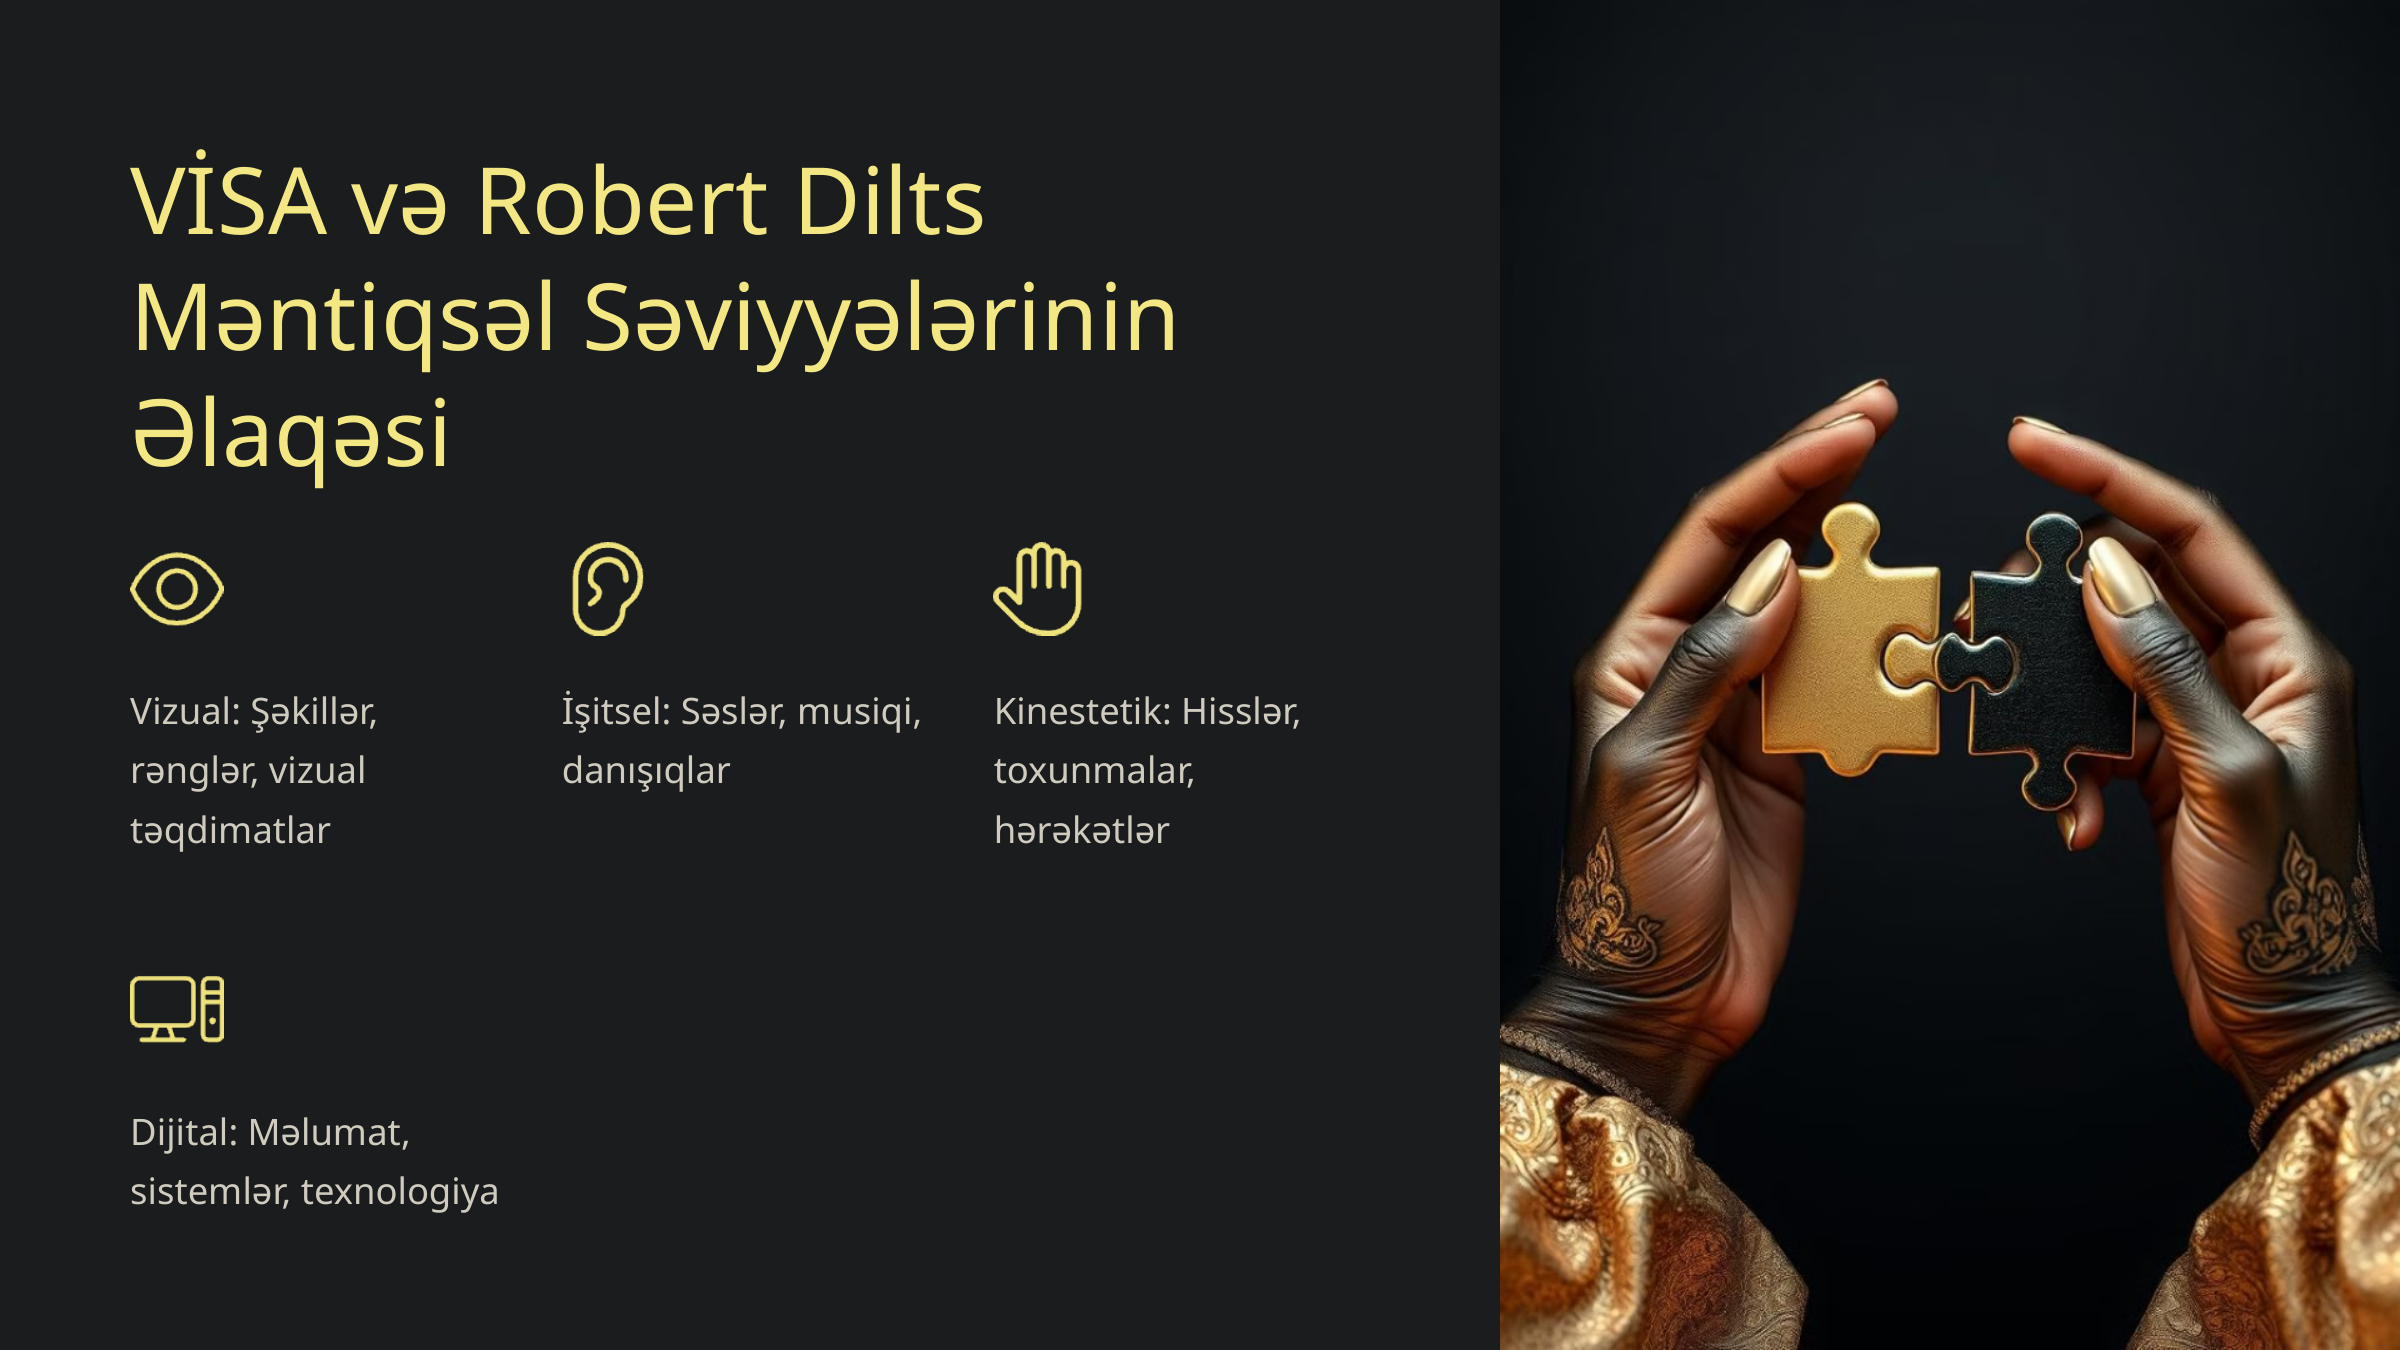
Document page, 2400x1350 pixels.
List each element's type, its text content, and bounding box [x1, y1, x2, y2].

text_box İşitsel: Səslər, musiqi, danışıqlar [561, 672, 938, 792]
picture [1499, 0, 2400, 1350]
text_box Kinestetik: Hisslər, toxunmalar, hərəkətlər [993, 672, 1370, 852]
picture [561, 542, 655, 636]
picture [130, 542, 224, 636]
text_box Vizual: Şəkillər, rənglər, vizual təqdimatlar [130, 672, 507, 852]
picture [993, 542, 1087, 636]
picture [130, 962, 224, 1056]
text_box VİSA və Robert Dilts Məntiqsəl Səviyyələrinin Əlaqəsi [130, 137, 1370, 487]
text_box Dijital: Məlumat, sistemlər, texnologiya [130, 1093, 507, 1213]
